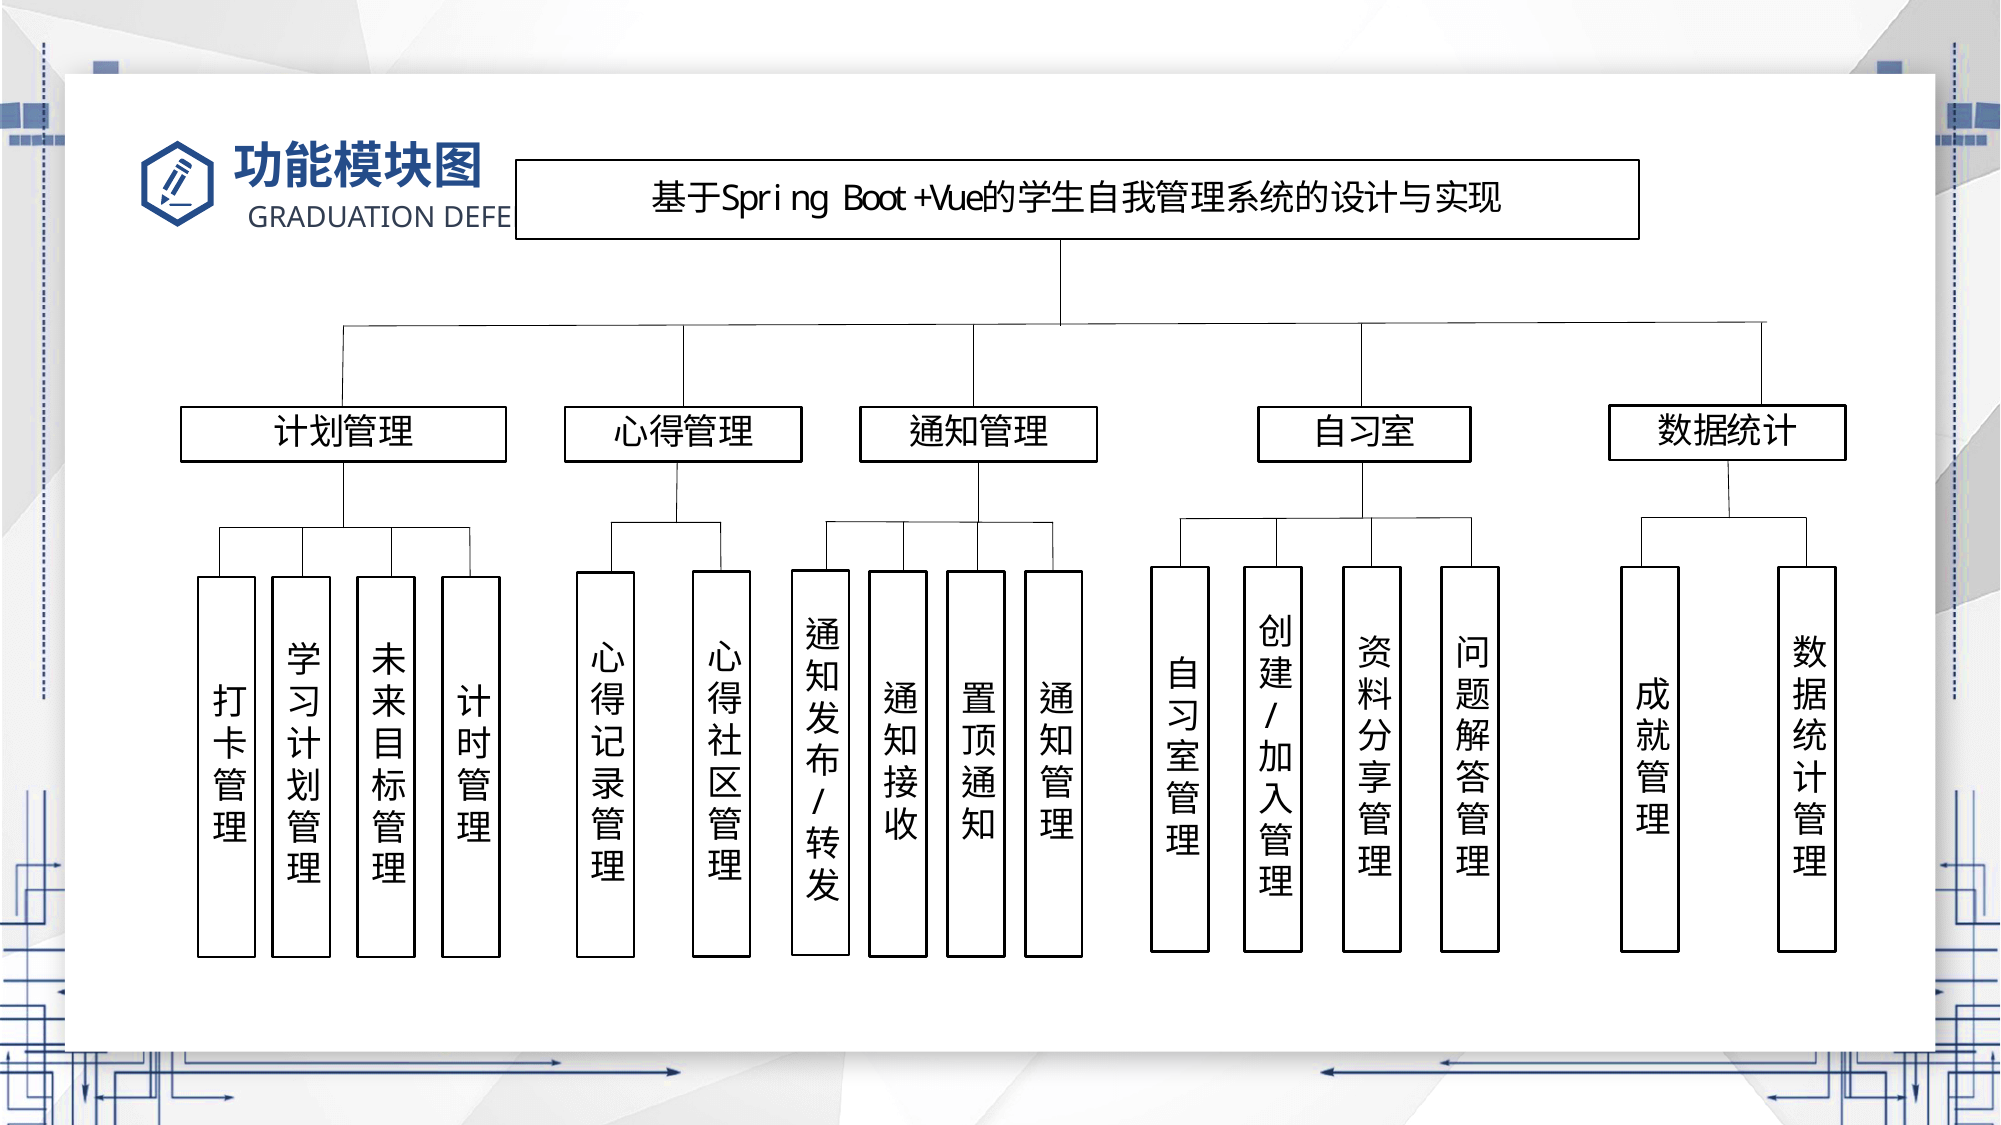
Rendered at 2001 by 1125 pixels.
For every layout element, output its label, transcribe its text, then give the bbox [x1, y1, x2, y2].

picture [0, 0, 2001, 1125]
title 功能模块图 [218, 113, 815, 154]
